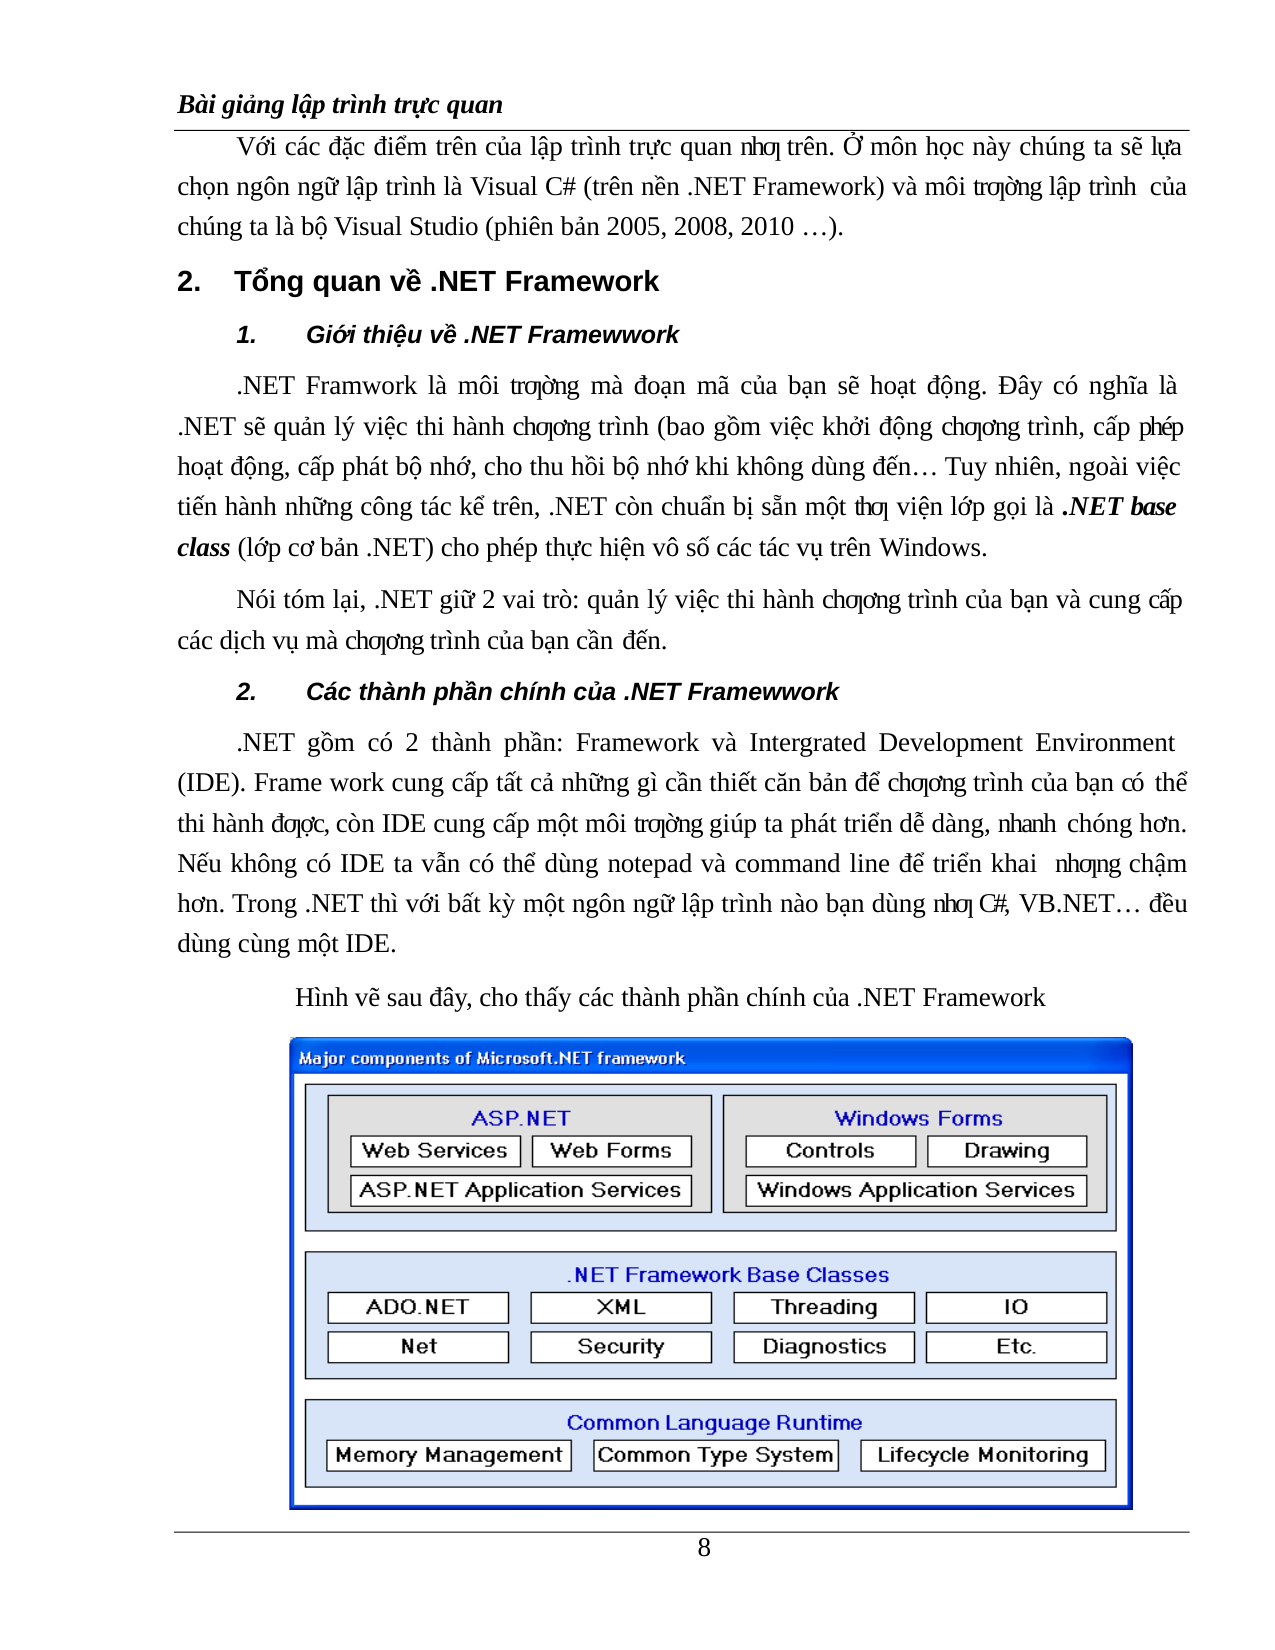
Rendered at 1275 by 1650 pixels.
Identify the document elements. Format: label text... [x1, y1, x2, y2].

text_box Bài giảng lập trình trực quan Với các đặc điểm trên của lập trình trực quan nhƣ trên. Ở môn học này chúng ta sẽ lựa chọn ngôn ngữ lập trình là Visual C# (trên nền .NET Framework) và môi trƣờng lập trình của chúng ta là bộ Visual Studio (phiên bản 2005, 2008, 2010 …). Tổng quan về .NET Framework Giới thiệu về .NET Framewwork .NET Framwork là môi trƣờng mà đoạn mã của bạn sẽ hoạt động. Đây có nghĩa là .NET sẽ quản lý việc thi hành chƣơng trình (bao gồm việc khởi động chƣơng trình, cấp phép hoạt động, cấp phát bộ nhớ, cho thu hồi bộ nhớ khi không dùng đến… Tuy nhiên, ngoài việc tiến hành những công tác kể trên, .NET còn chuẩn bị sẵn một thƣ viện lớp gọi là .NET base class (lớp cơ bản .NET) cho phép thực hiện vô số các tác vụ trên Windows. Nói tóm lại, .NET giữ 2 vai trò: quản lý việc thi hành chƣơng trình của bạn và cung cấp các dịch vụ mà chƣơng trình của bạn cần đến. Các thành phần chính của .NET Framewwork .NET gồm có 2 thành phần: Framework và Intergrated Development Environment (IDE). Frame work cung cấp tất cả những gì cần thiết căn bản để chƣơng trình của bạn có thể thi hành đƣợc, còn IDE cung cấp một môi trƣờng giúp ta phát triển dễ dàng, nhanh chóng hơn. Nếu không có IDE ta vẫn có thể dùng notepad và command line để triển khai nhƣng chậm hơn. Trong .NET thì với bất kỳ một ngôn ngữ lập trình nào bạn dùng nhƣ C#, VB.NET… đều dùng cùng một IDE. Hình vẽ sau đây, cho thấy các thành phần chính của .NET Framework [175, 73, 1189, 1012]
text_box 10 [691, 1530, 732, 1562]
text_box [289, 1037, 1133, 1510]
